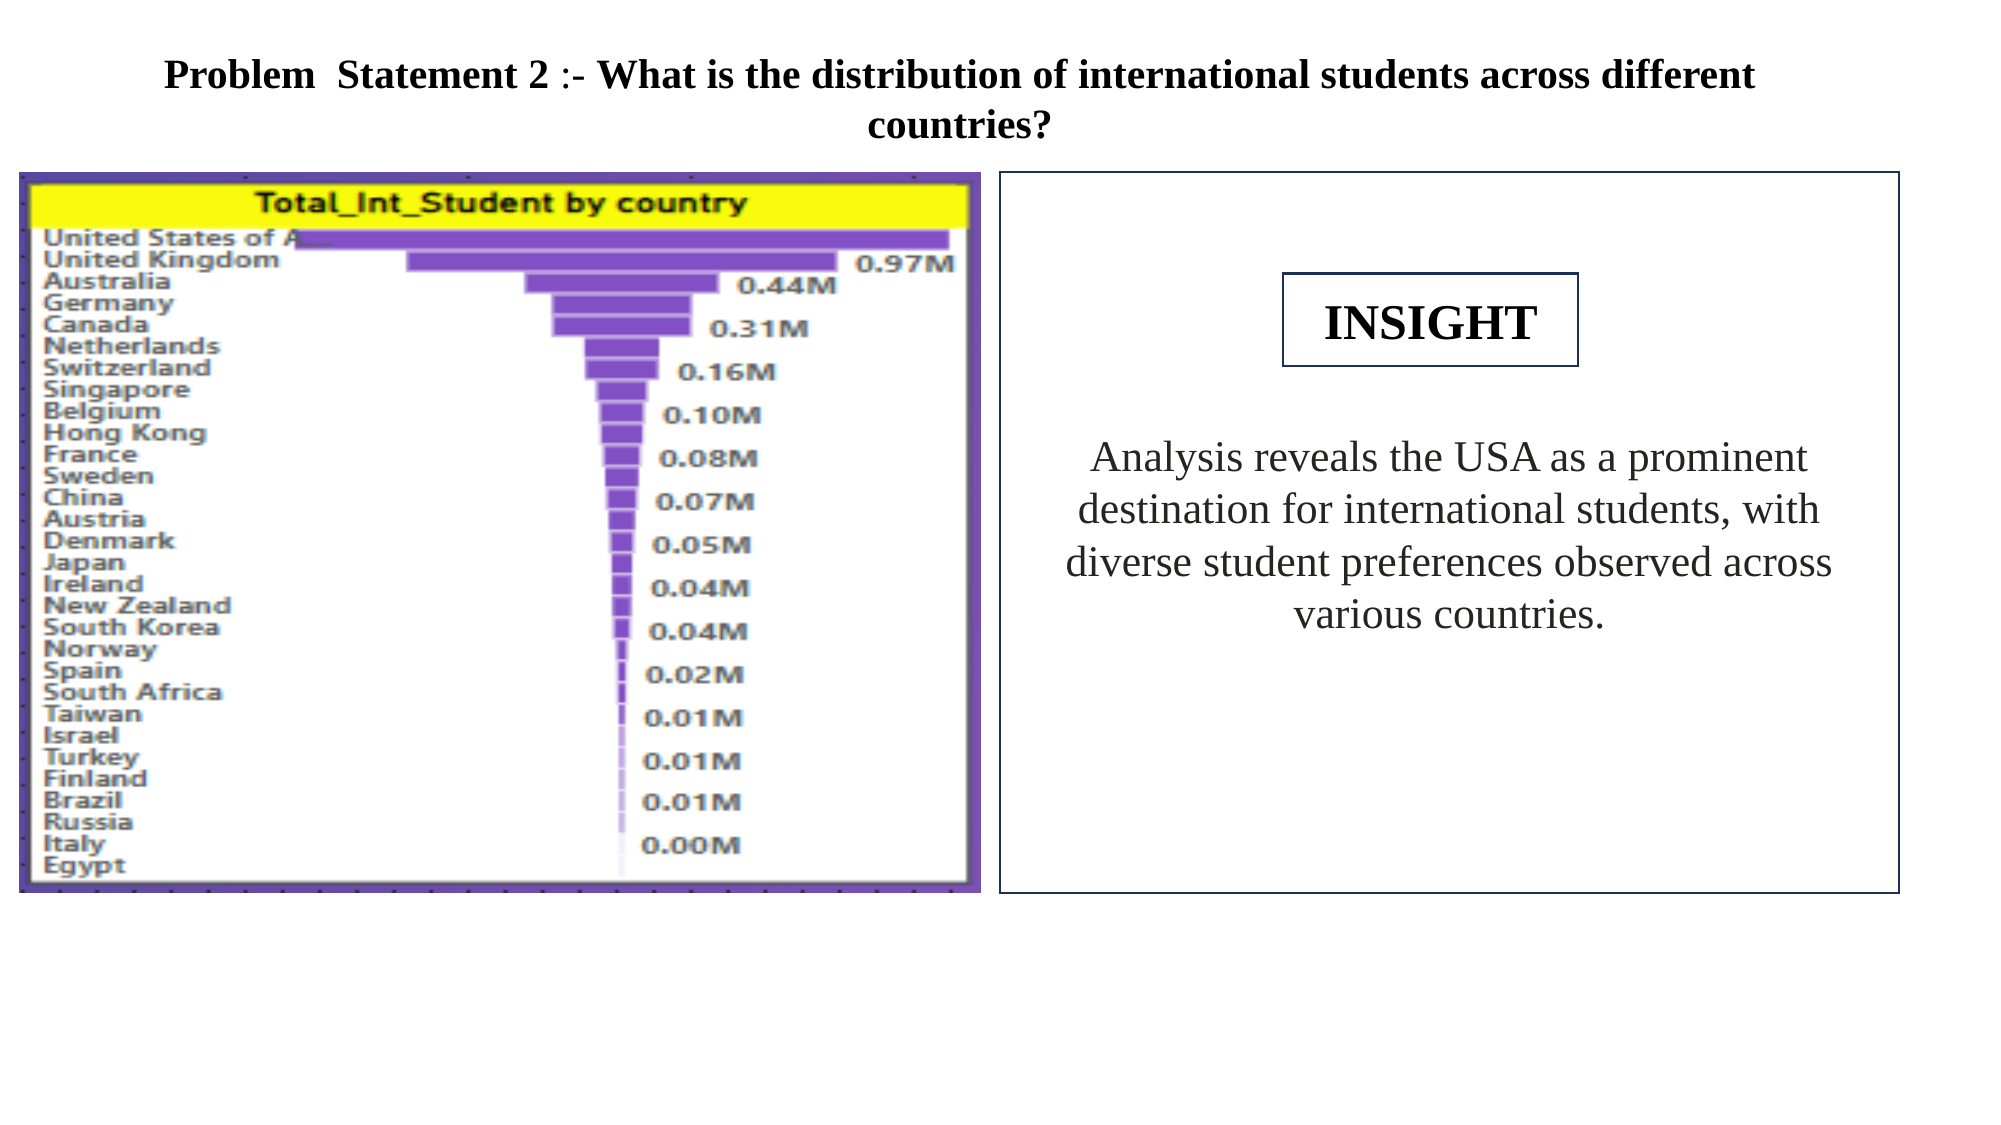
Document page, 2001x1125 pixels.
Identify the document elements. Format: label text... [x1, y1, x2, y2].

text_box INSIGHT [1282, 272, 1579, 367]
text_box Analysis reveals the USA as a prominent destination for international students, with diverse student preferences observed across various countries. [999, 171, 1900, 894]
picture [19, 172, 981, 894]
text_box Problem Statement 2 :- What is the distribution of international students across different countries? [69, 70, 1851, 123]
